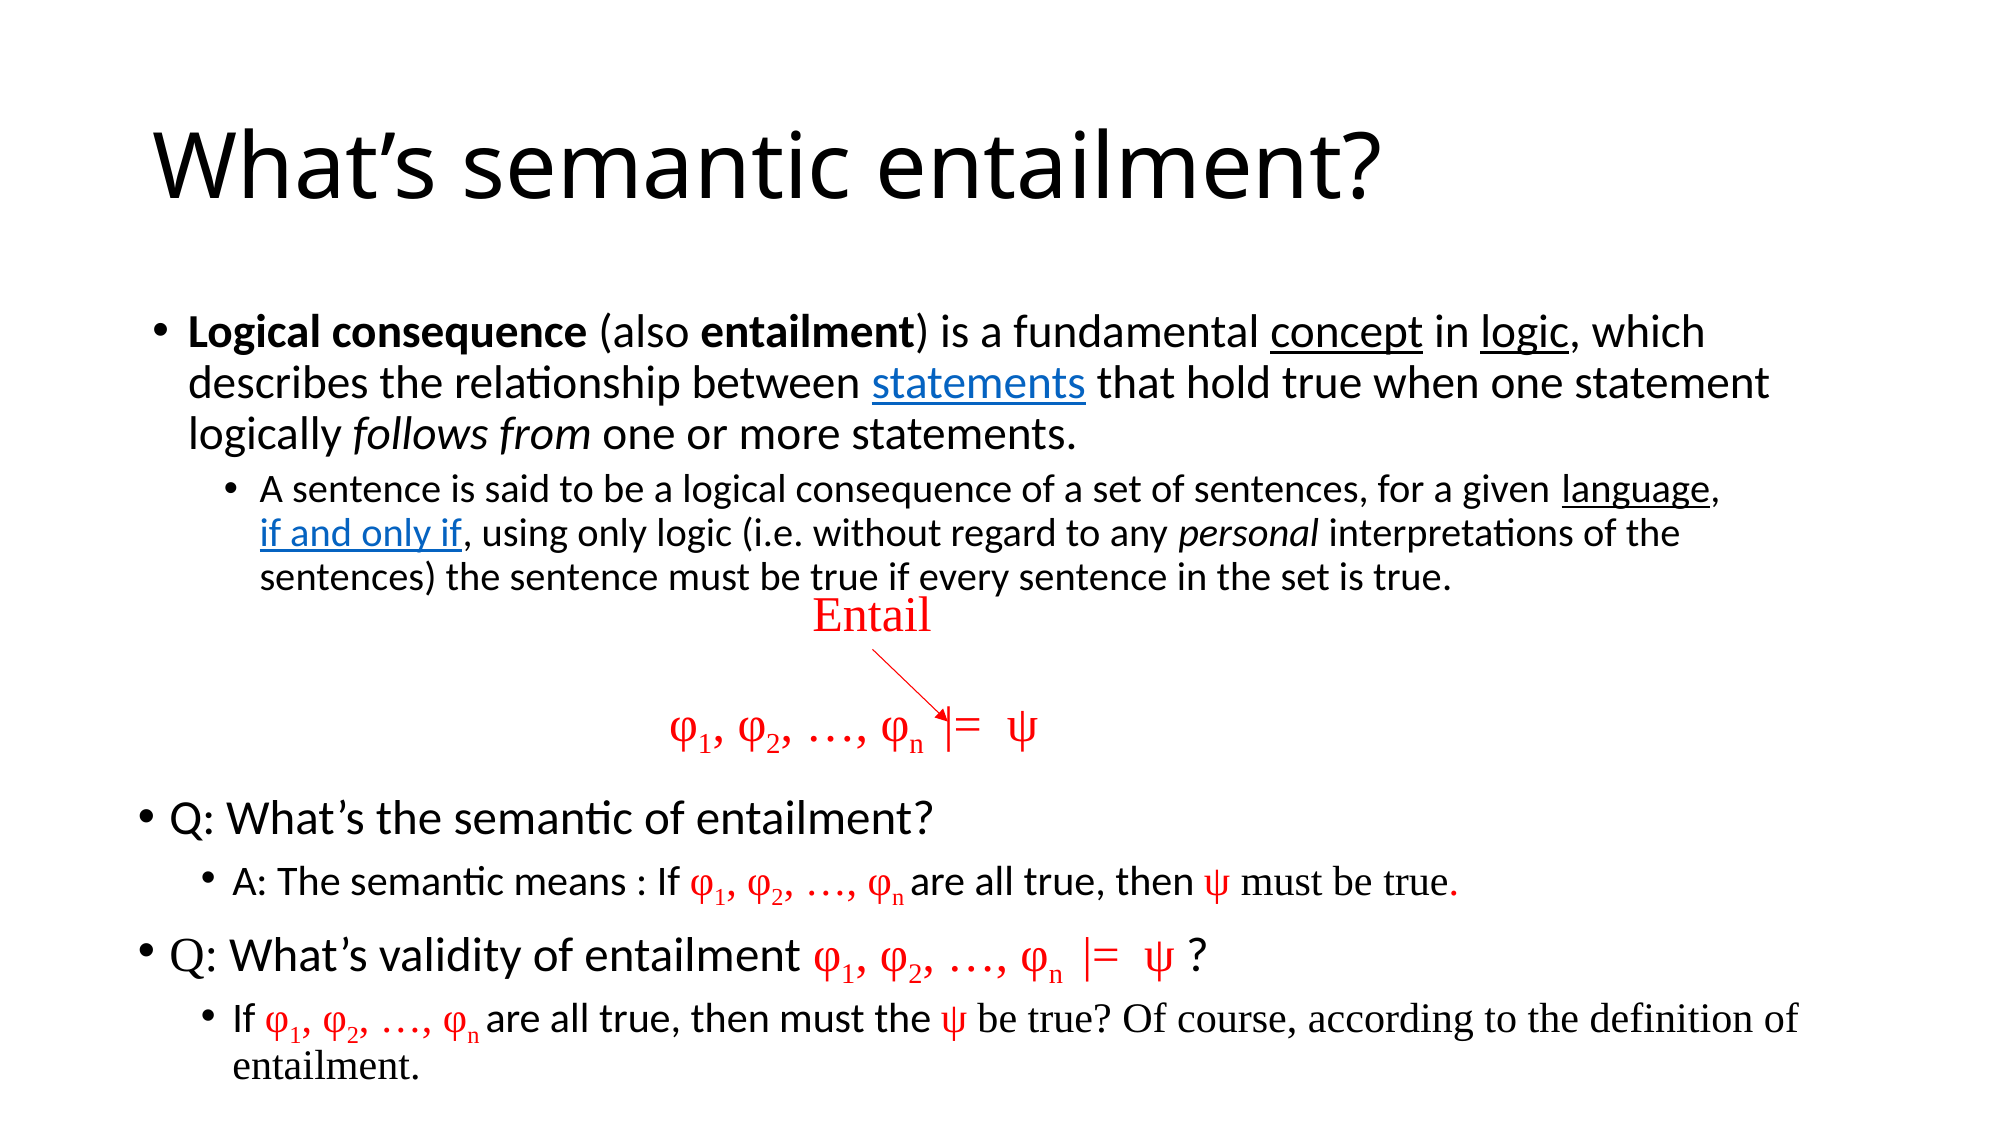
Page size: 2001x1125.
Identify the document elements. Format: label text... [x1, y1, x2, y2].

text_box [872, 650, 948, 722]
text_box Entail [797, 574, 948, 650]
list Logical consequence (also entailment) is a fundamental concept in logic, which describes the relationship between statements that hold true when one statement logically follows from one or more statements. A sentence is said to be a logical consequence of a set of sentences, for a given language, if and only if, using only logic (i.e. without regard to any personal interpretations of the sentences) the sentence must be true if every sentence in the set is true. [137, 299, 1863, 613]
text_box Q: What’s the semantic of entailment? A: The semantic means : If φ1, φ2, …, φn are all true, then ψ must be true. Q: What’s validity of entailment φ1, φ2, …, φn |= ψ ? If φ1, φ2, …, φn are all true, then must the ψ be true? Of course, according to the definition of entailment. [122, 785, 1848, 1099]
text_box φ1, φ2, …, φn |= ψ [654, 683, 1054, 767]
title What’s semantic entailment? [137, 59, 1863, 278]
